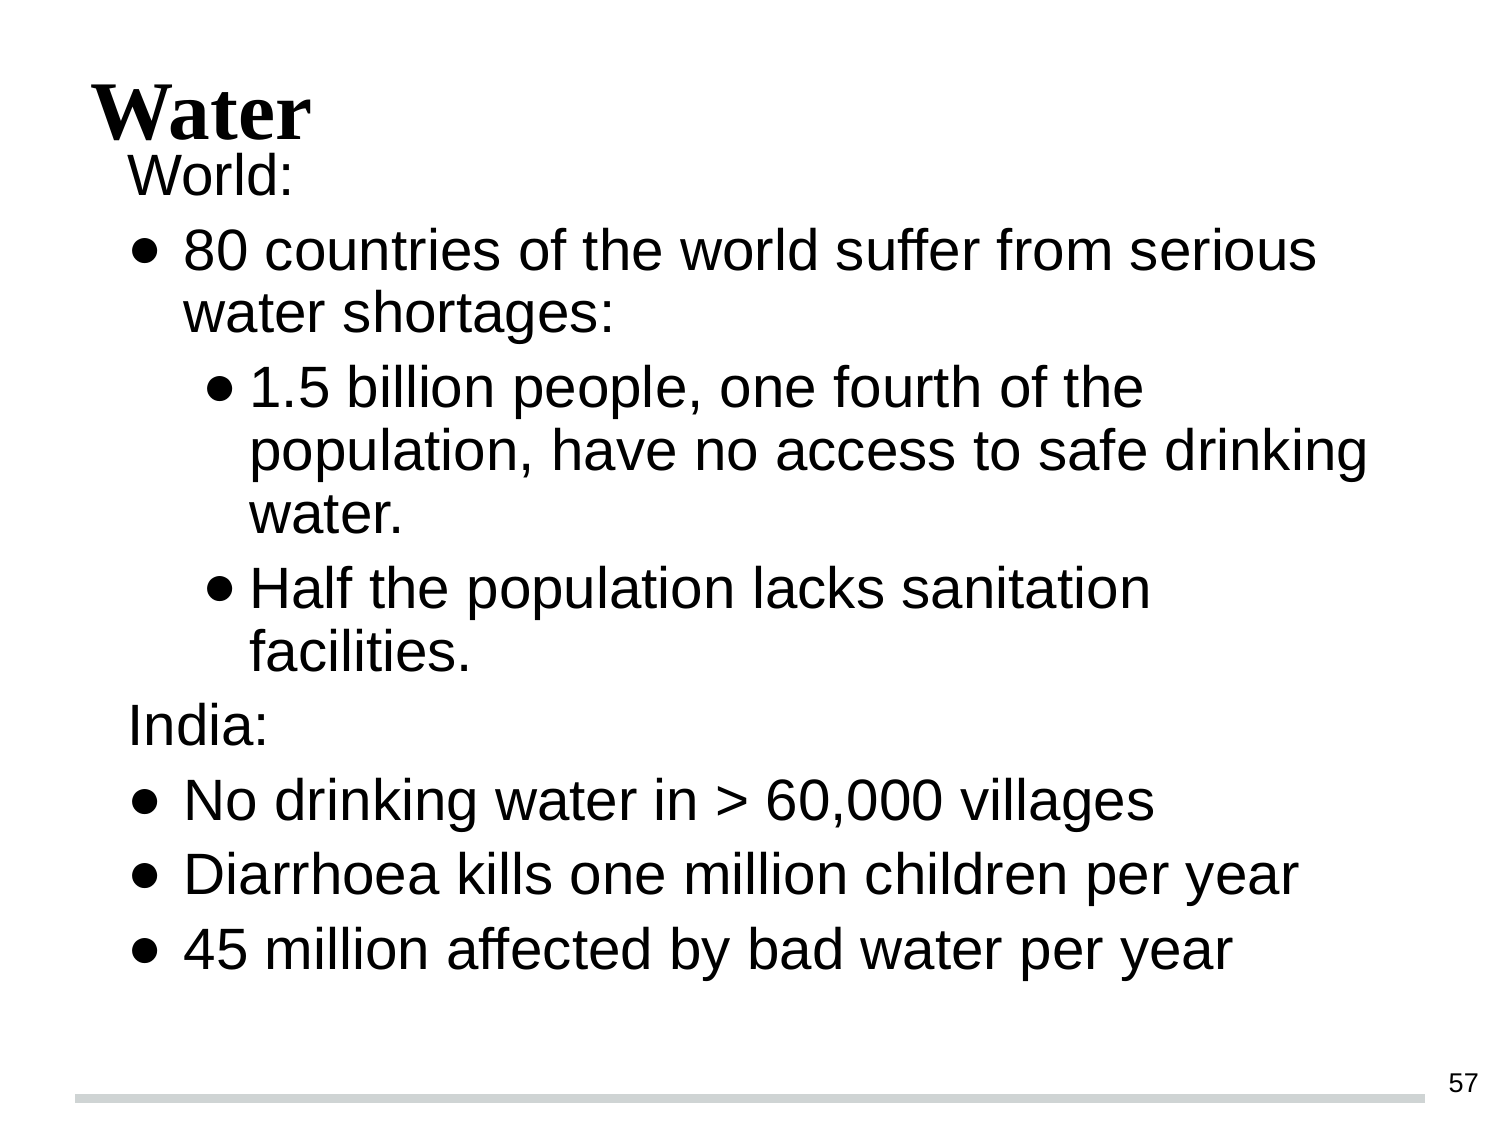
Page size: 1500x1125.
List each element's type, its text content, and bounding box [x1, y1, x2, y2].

list World: 80 countries of the world suffer from serious water shortages: 1.5 billion people, one fourth of the population, have no access to safe drinking water. Half the population lacks sanitation facilities. India: No drinking water in > 60,000 villages Diarrhoea kills one million children per year 45 million affected by bad water per year [112, 137, 1388, 825]
title Water [75, 24, 1425, 188]
slide_number ‹#› [1403, 1038, 1494, 1125]
